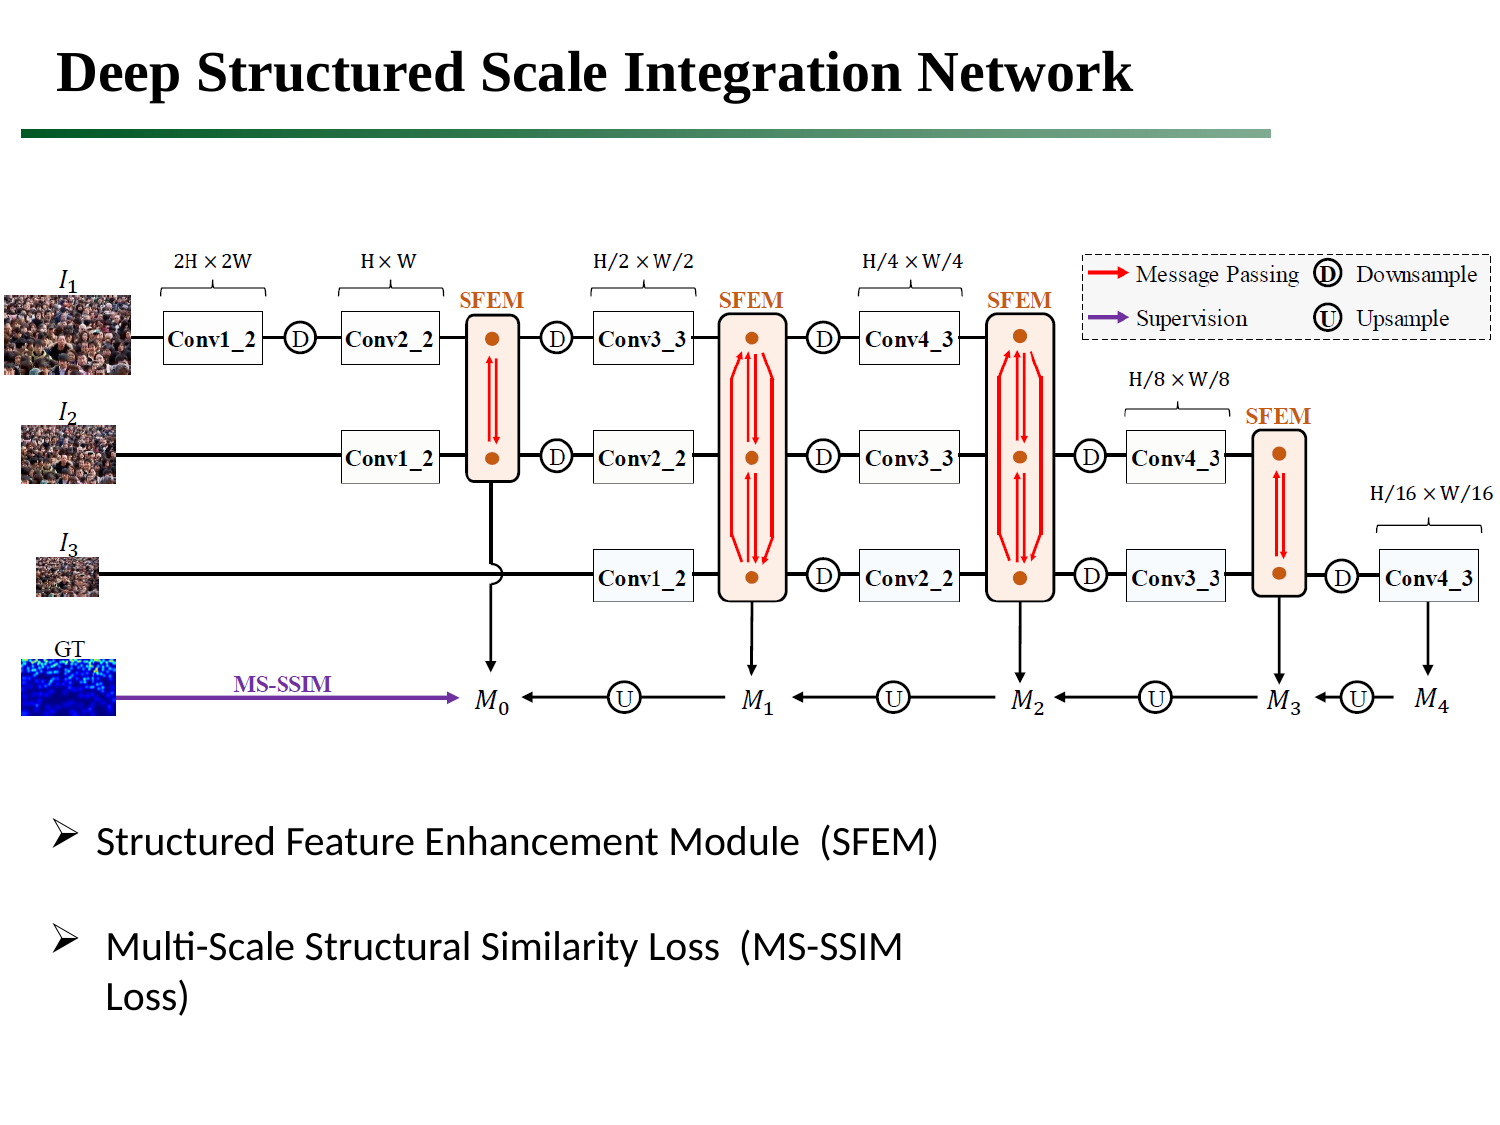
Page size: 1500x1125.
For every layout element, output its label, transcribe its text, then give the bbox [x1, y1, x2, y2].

picture [0, 248, 1500, 720]
text_box [21, 129, 1271, 138]
text_box Deep Structured Scale Integration Network [41, 0, 1247, 129]
text_box Multi-Scale Structural Similarity Loss (MS-SSIM Loss) [34, 910, 1008, 1026]
text_box Structured Feature Enhancement Module (SFEM) [34, 806, 963, 872]
